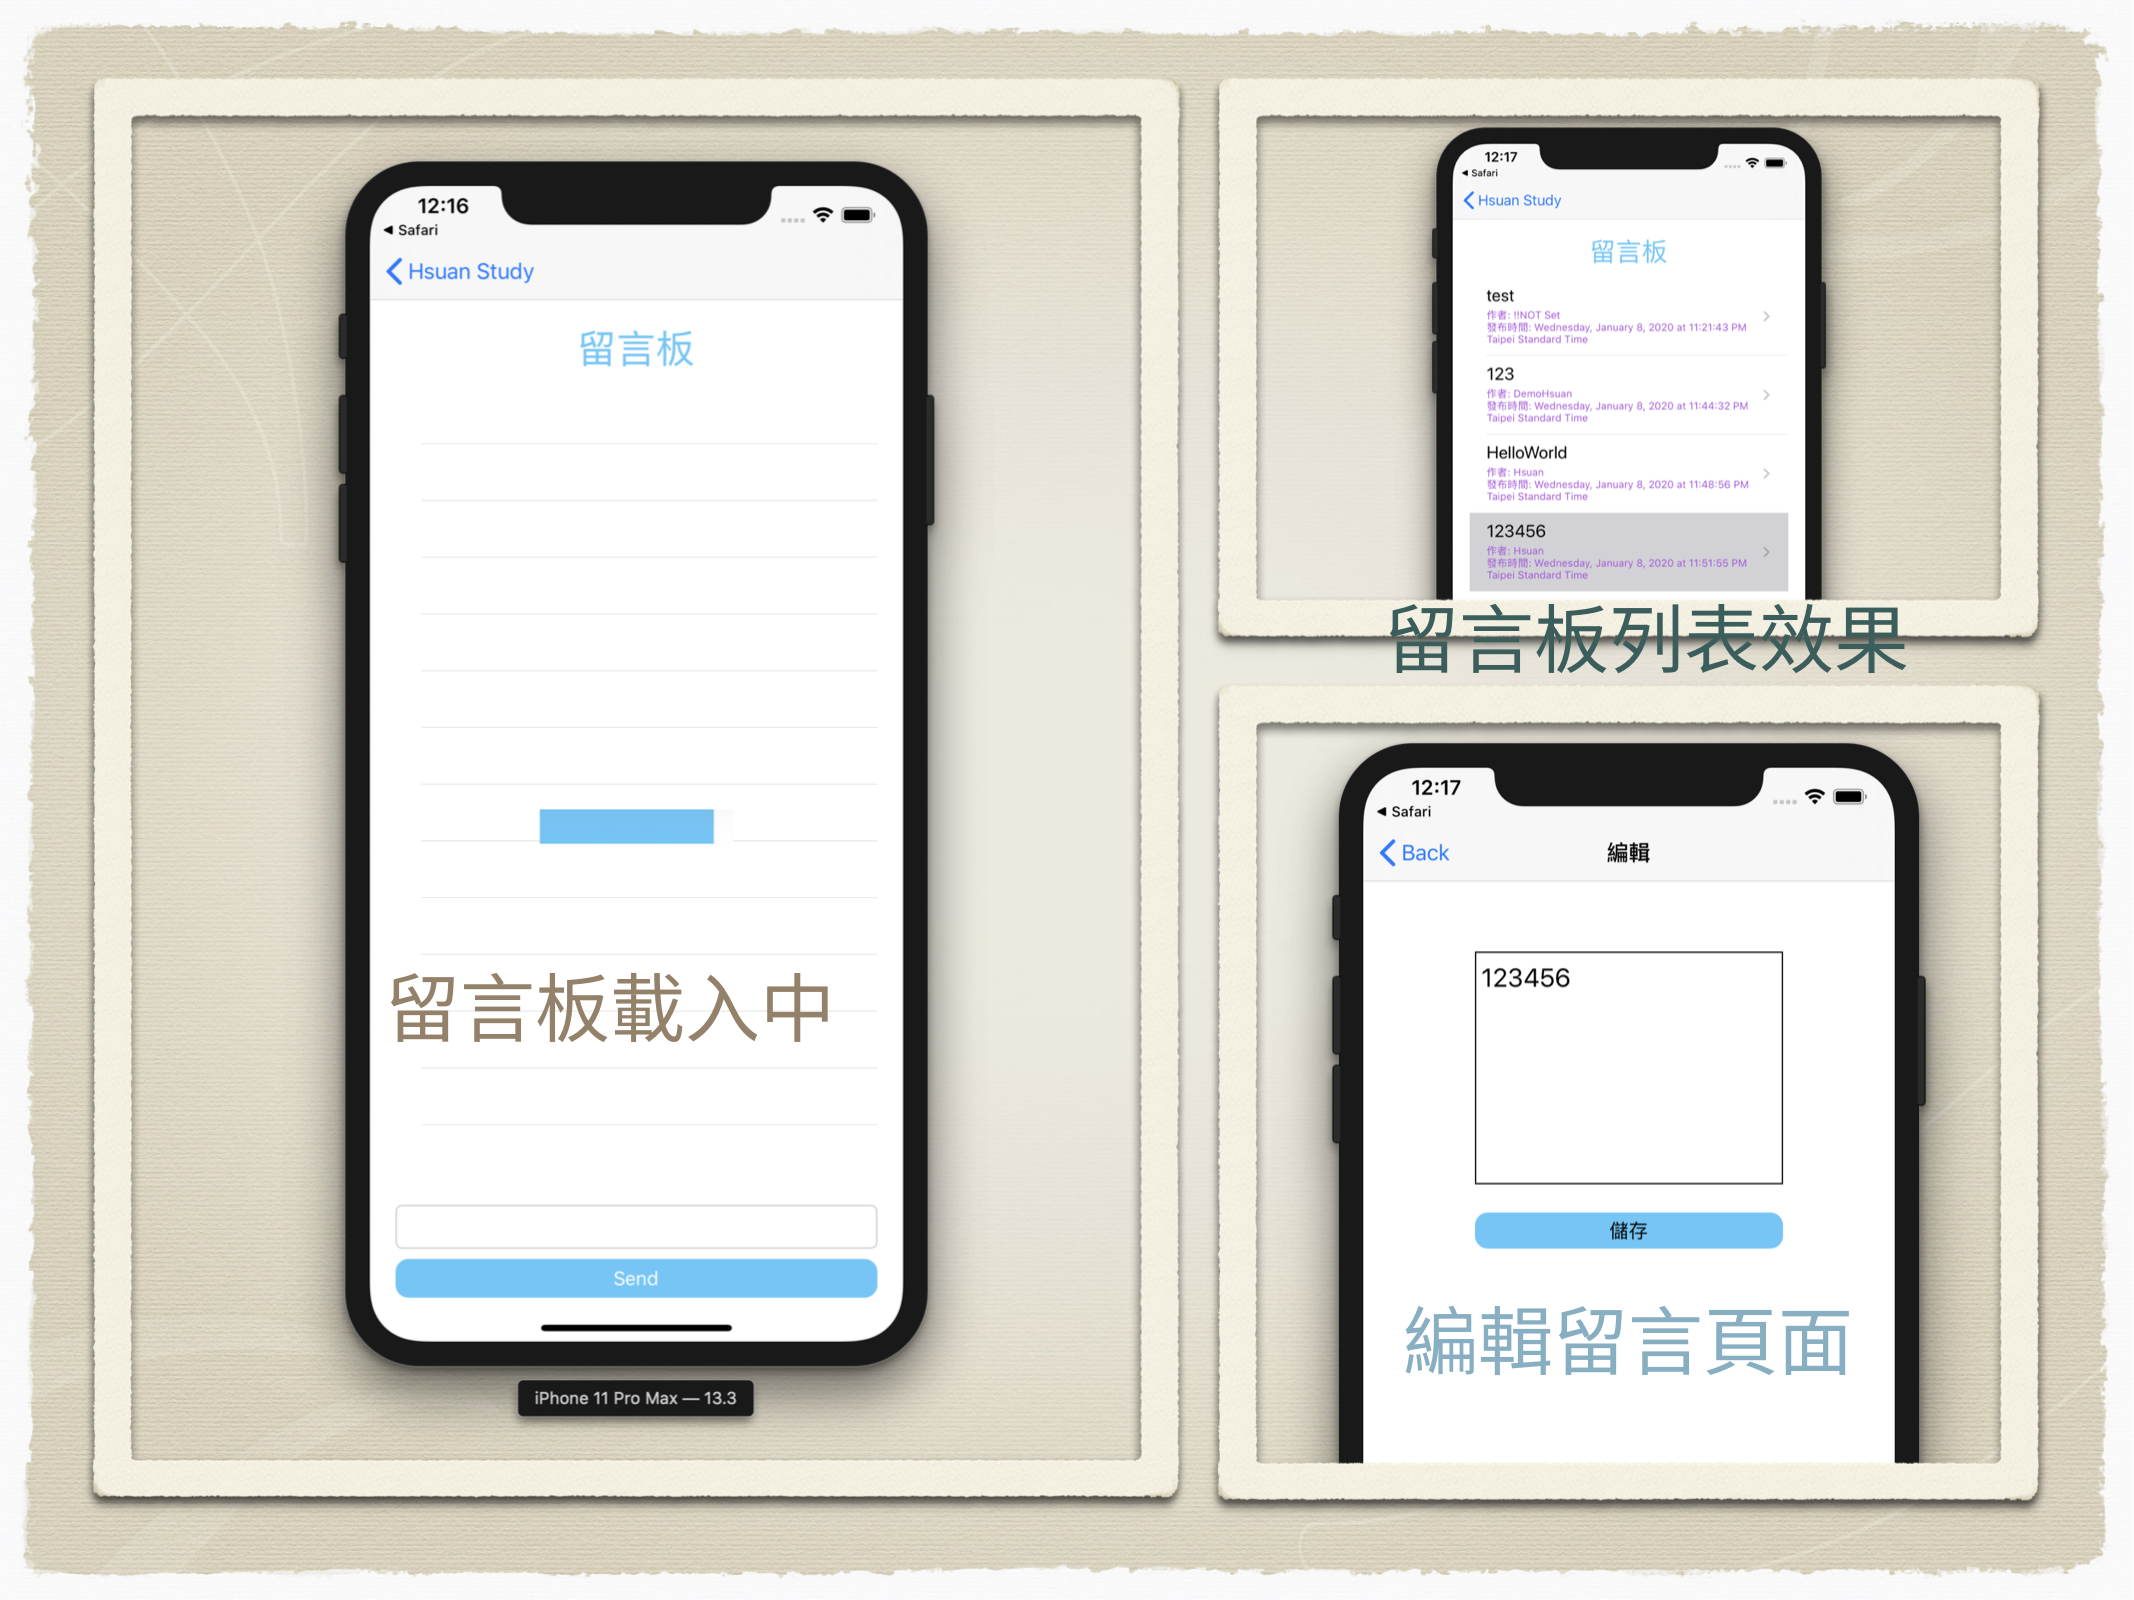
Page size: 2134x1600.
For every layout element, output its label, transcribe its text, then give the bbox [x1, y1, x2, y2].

picture [0, 0, 2134, 1600]
text_box 留言板列表效果 [1375, 653, 1918, 680]
